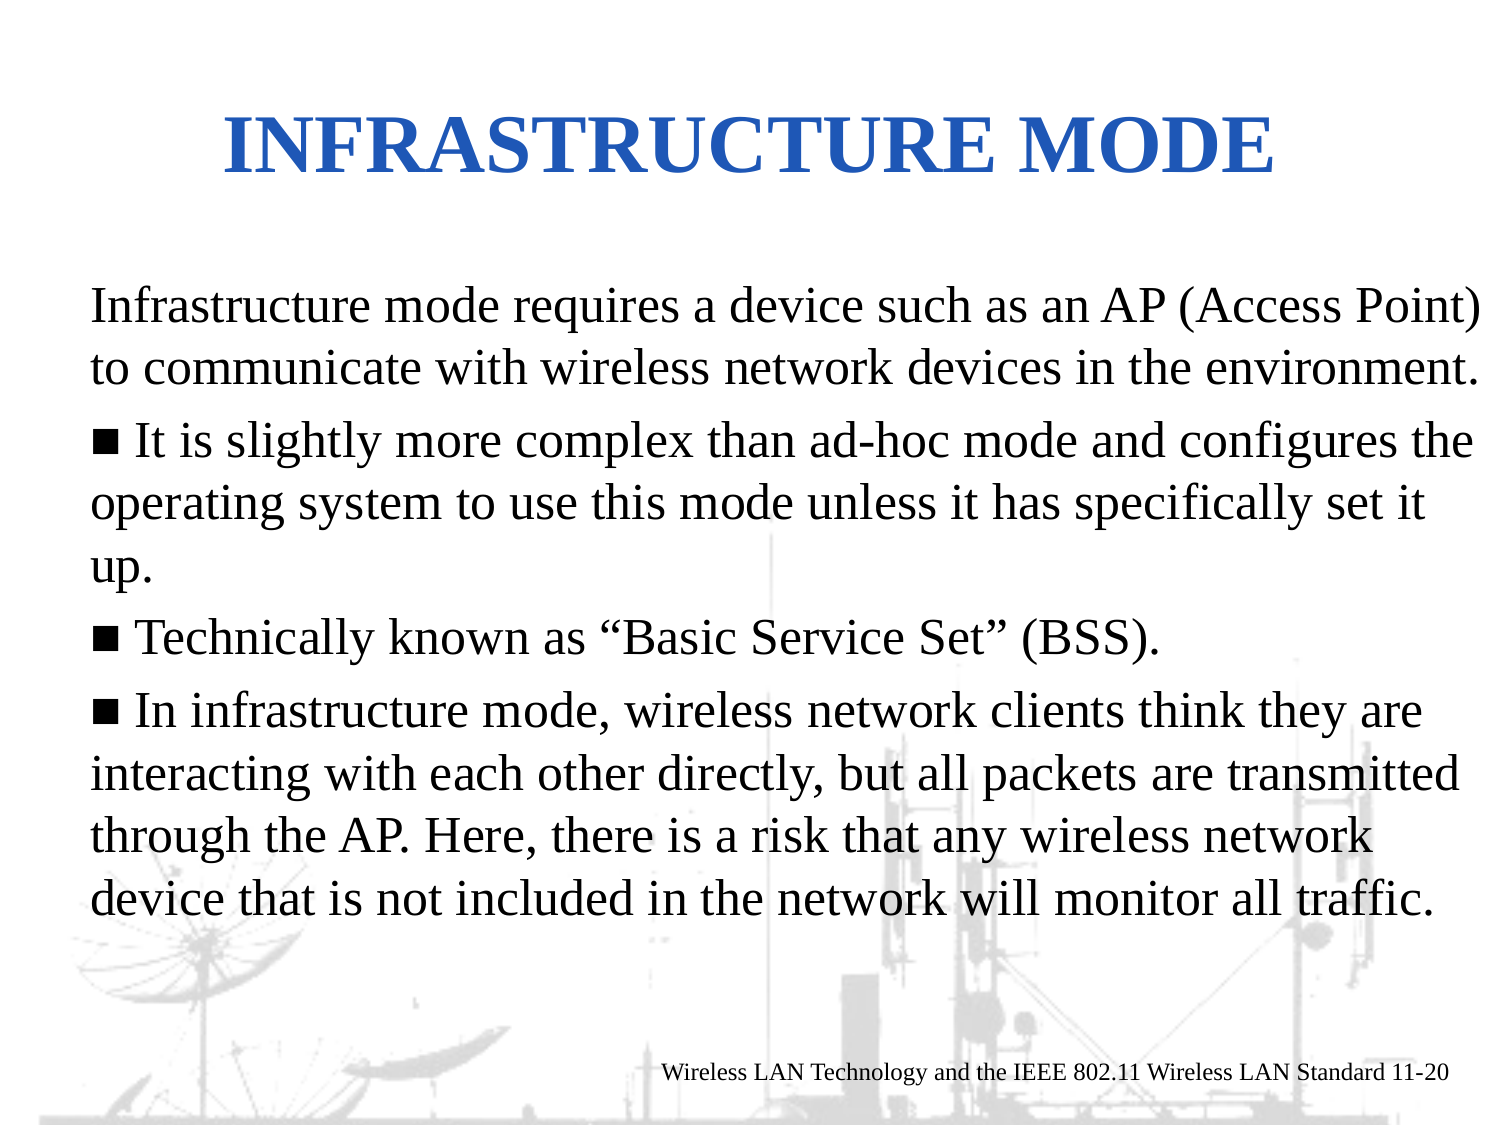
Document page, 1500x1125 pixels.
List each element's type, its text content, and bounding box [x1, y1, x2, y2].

text_box Wireless LAN Technology and the IEEE 802.11 Wireless LAN Standard 11-20 [623, 1040, 1465, 1101]
list Infrastructure mode requires a device such as an AP (Access Point) to communicate with wireless network devices in the environment. ■ It is slightly more complex than ad-hoc mode and configures the operating system to use this mode unless it has specifically set it up. ■ Technically known as “Basic Service Set” (BSS). ■ In infrastructure mode, wireless network clients think they are interacting with each other directly, but all packets are transmitted through the AP. Here, there is a risk that any wireless network device that is not included in the network will monitor all traffic. [75, 262, 1500, 1005]
title Infrastructure Mode [75, 45, 1425, 233]
